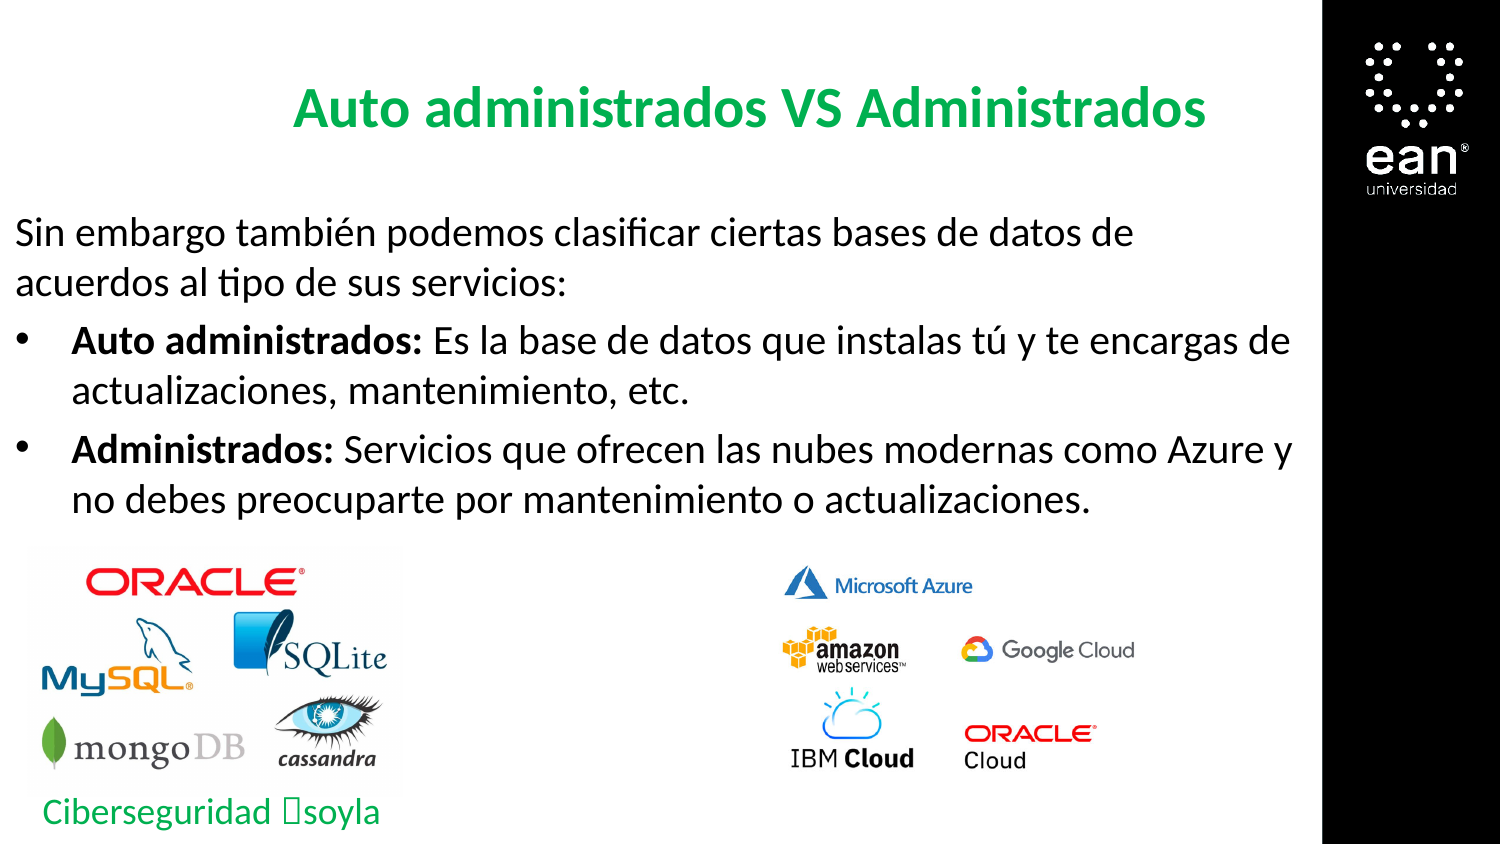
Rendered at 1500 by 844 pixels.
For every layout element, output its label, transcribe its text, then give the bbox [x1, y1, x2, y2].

picture [0, 0, 1500, 844]
text_box Ciberseguridad soyla [27, 779, 447, 840]
title Auto administrados VS Administrados [75, 33, 1425, 175]
list Sin embargo también podemos clasificar ciertas bases de datos de acuerdos al tipo de sus servicios: Auto administrados: Es la base de datos que instalas tú y te encargas de actualizaciones, mantenimiento, etc. Administrados: Servicios que ofrecen las nubes modernas como Azure y no debes preocuparte por mantenimiento o actualizaciones. [0, 196, 1310, 536]
